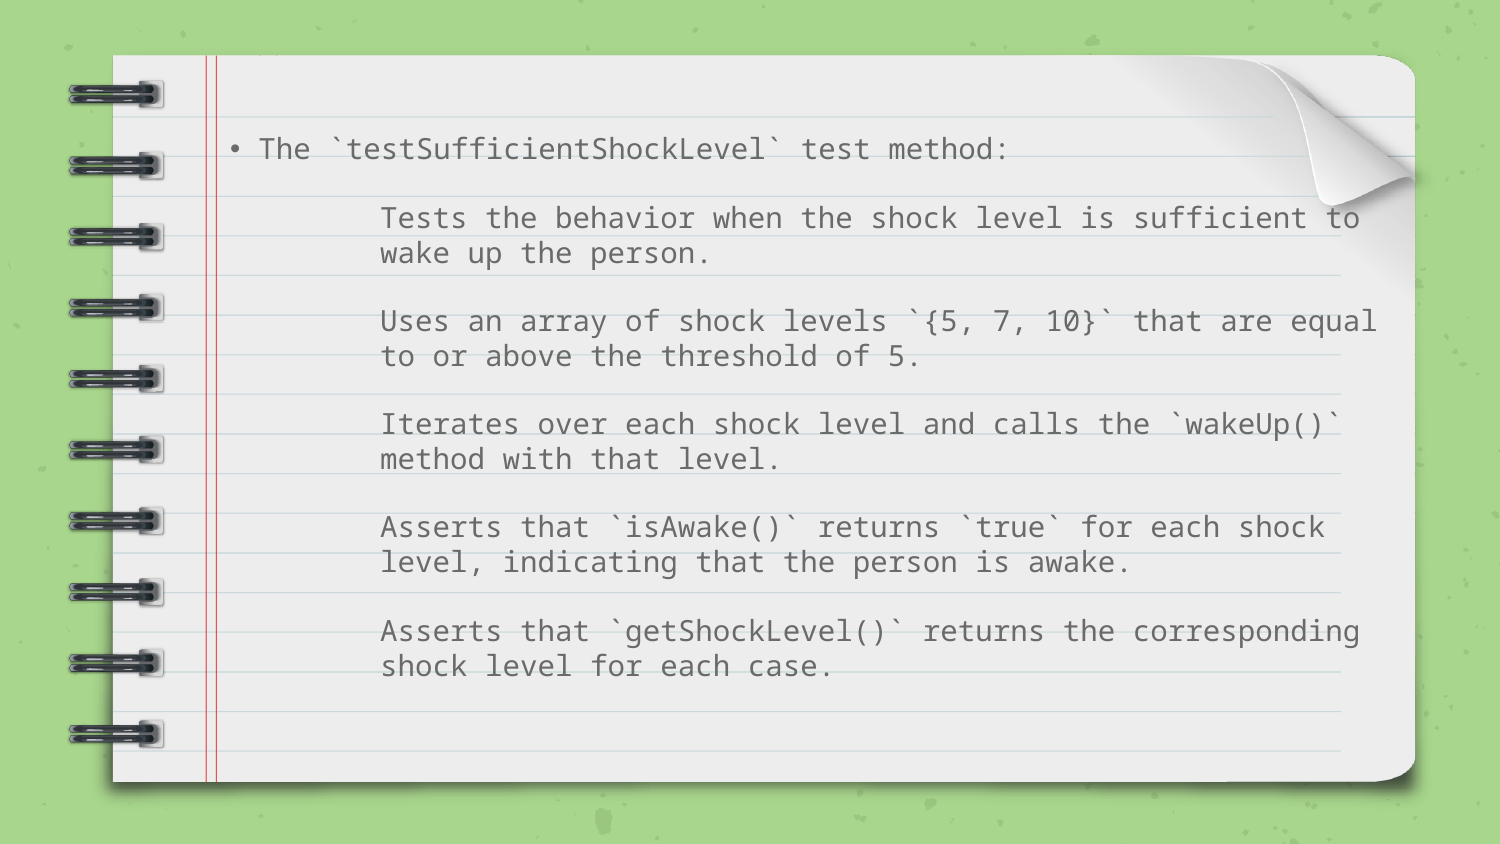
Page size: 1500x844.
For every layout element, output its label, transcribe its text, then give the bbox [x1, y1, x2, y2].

picture [63, 22, 1437, 822]
text_box The `testSufficientShockLevel` test method: Tests the behavior when the shock level is sufficient to wake up the person. Uses an array of shock levels `{5, 7, 10}` that are equal to or above the threshold of 5. Iterates over each shock level and calls the `wakeUp()` method with that level. Asserts that `isAwake()` returns `true` for each shock level, indicating that the person is awake. Asserts that `getShockLevel()` returns the corresponding shock level for each case. [215, 115, 1410, 775]
